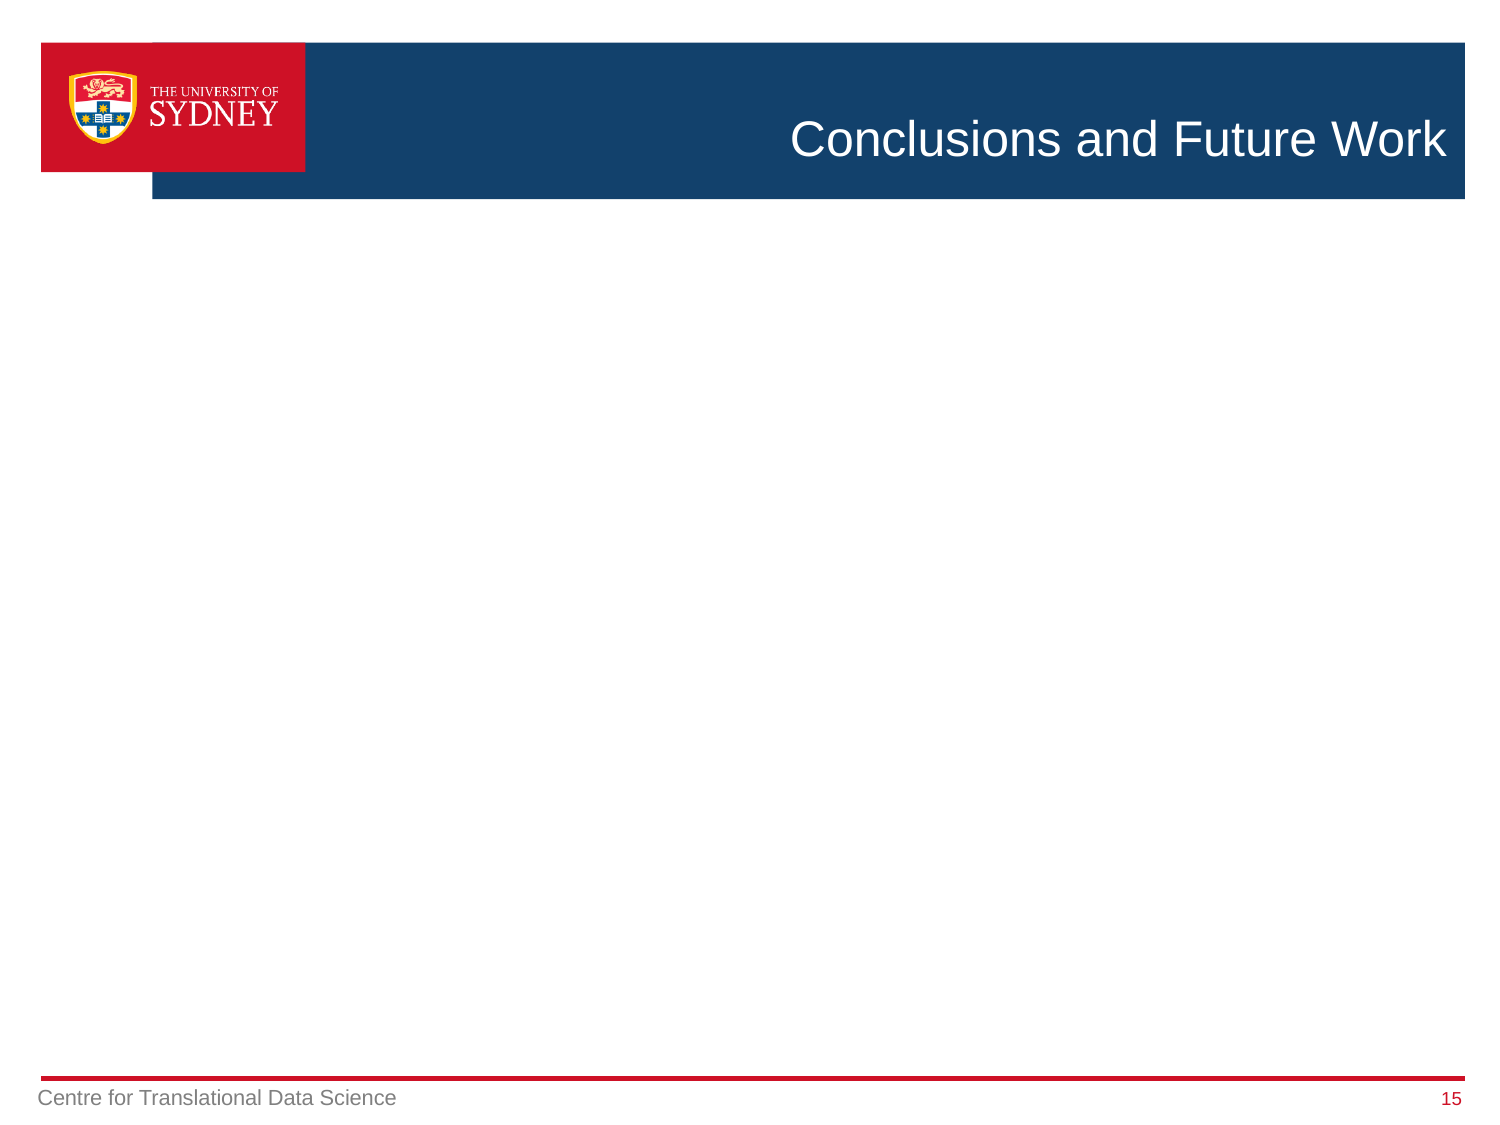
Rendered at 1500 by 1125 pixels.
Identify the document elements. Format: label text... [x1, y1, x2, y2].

slide_number 15 [1421, 1080, 1463, 1116]
title Conclusions and Future Work [304, 70, 1463, 175]
picture [69, 71, 278, 144]
